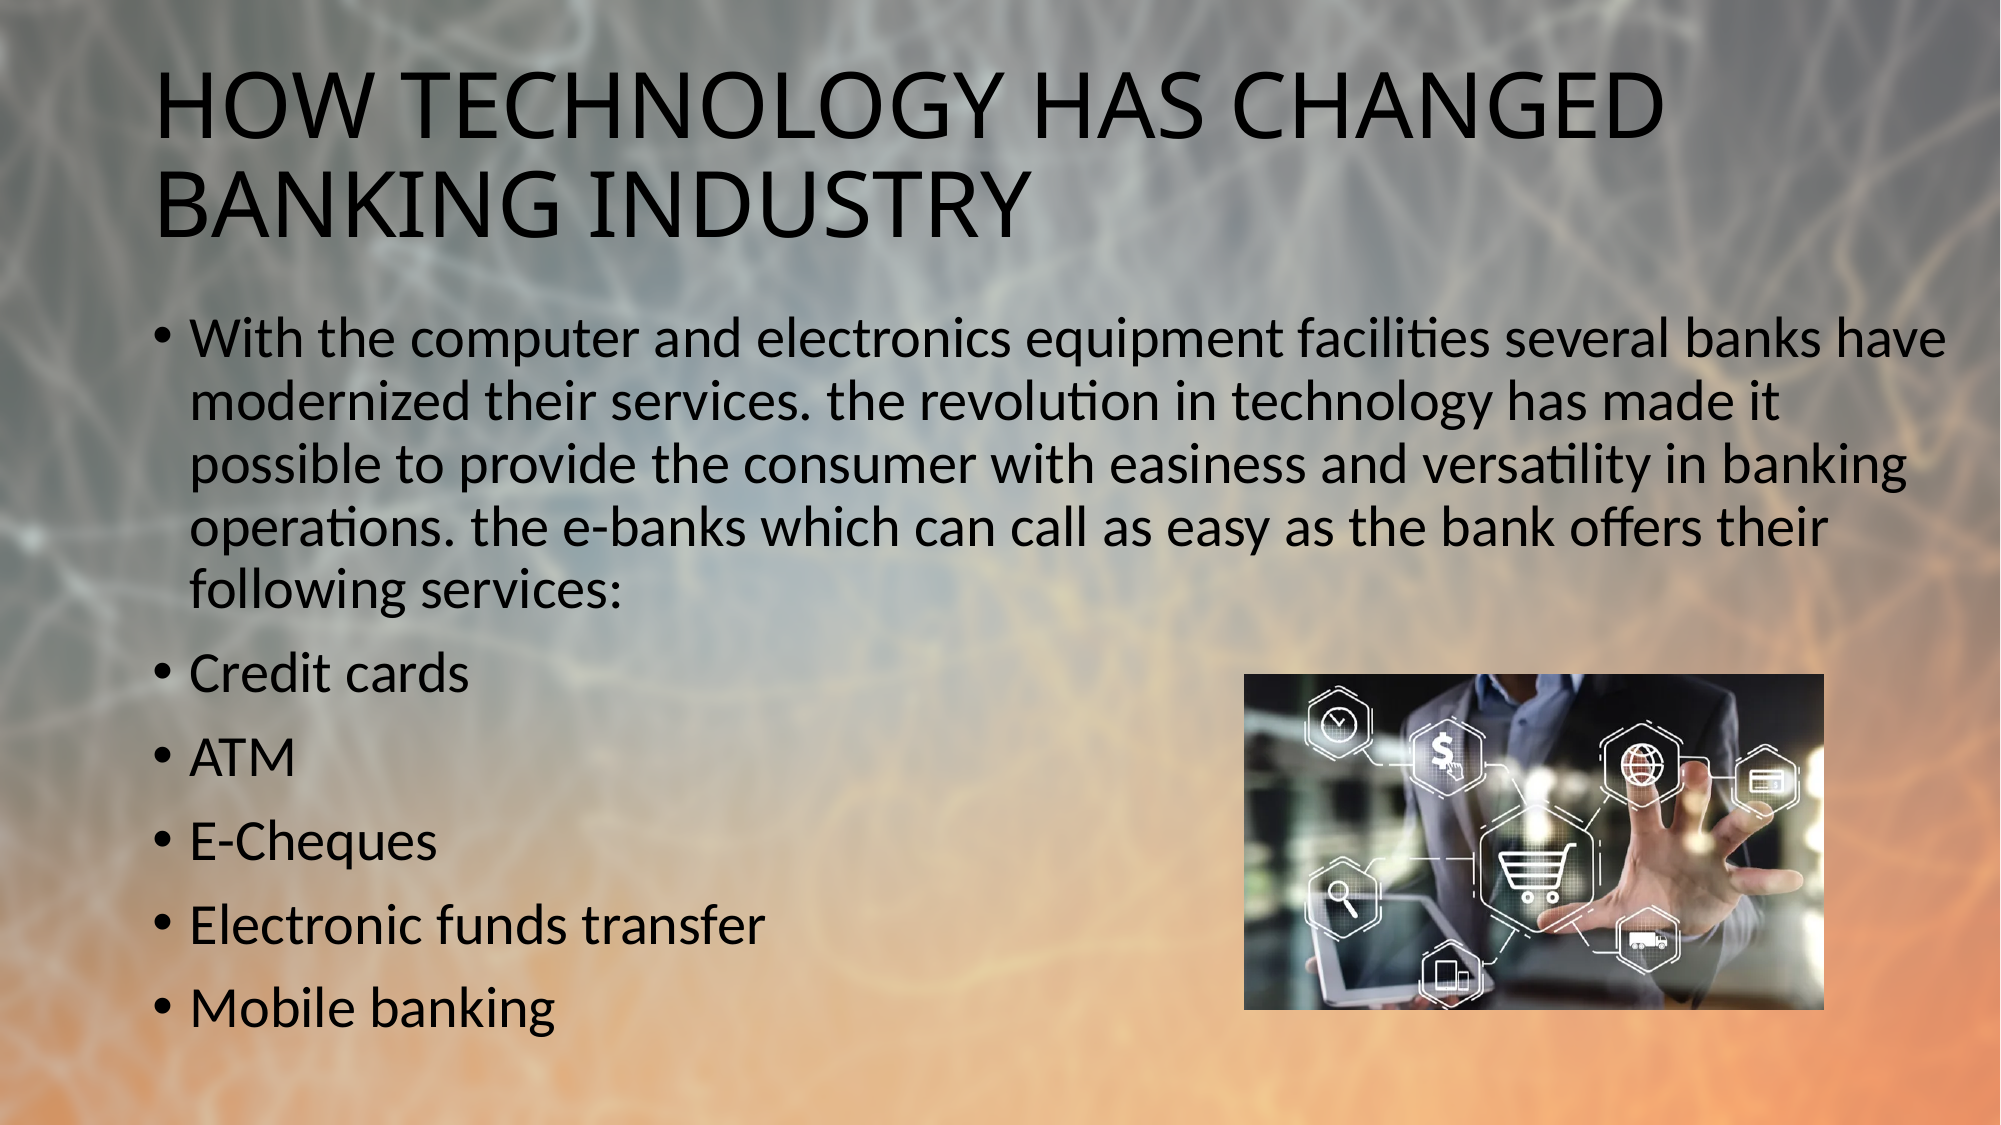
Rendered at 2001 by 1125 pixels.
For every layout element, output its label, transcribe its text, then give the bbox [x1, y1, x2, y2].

title HOW TECHNOLOGY HAS CHANGED BANKING INDUSTRY [137, 59, 1777, 257]
picture [0, 0, 2001, 1125]
list With the computer and electronics equipment facilities several banks have modernized their services. the revolution in technology has made it possible to provide the consumer with easiness and versatility in banking operations. the e-banks which can call as easy as the bank offers their following services: Credit cards ATM E-Cheques Electronic funds transfer Mobile banking [137, 299, 1965, 1105]
